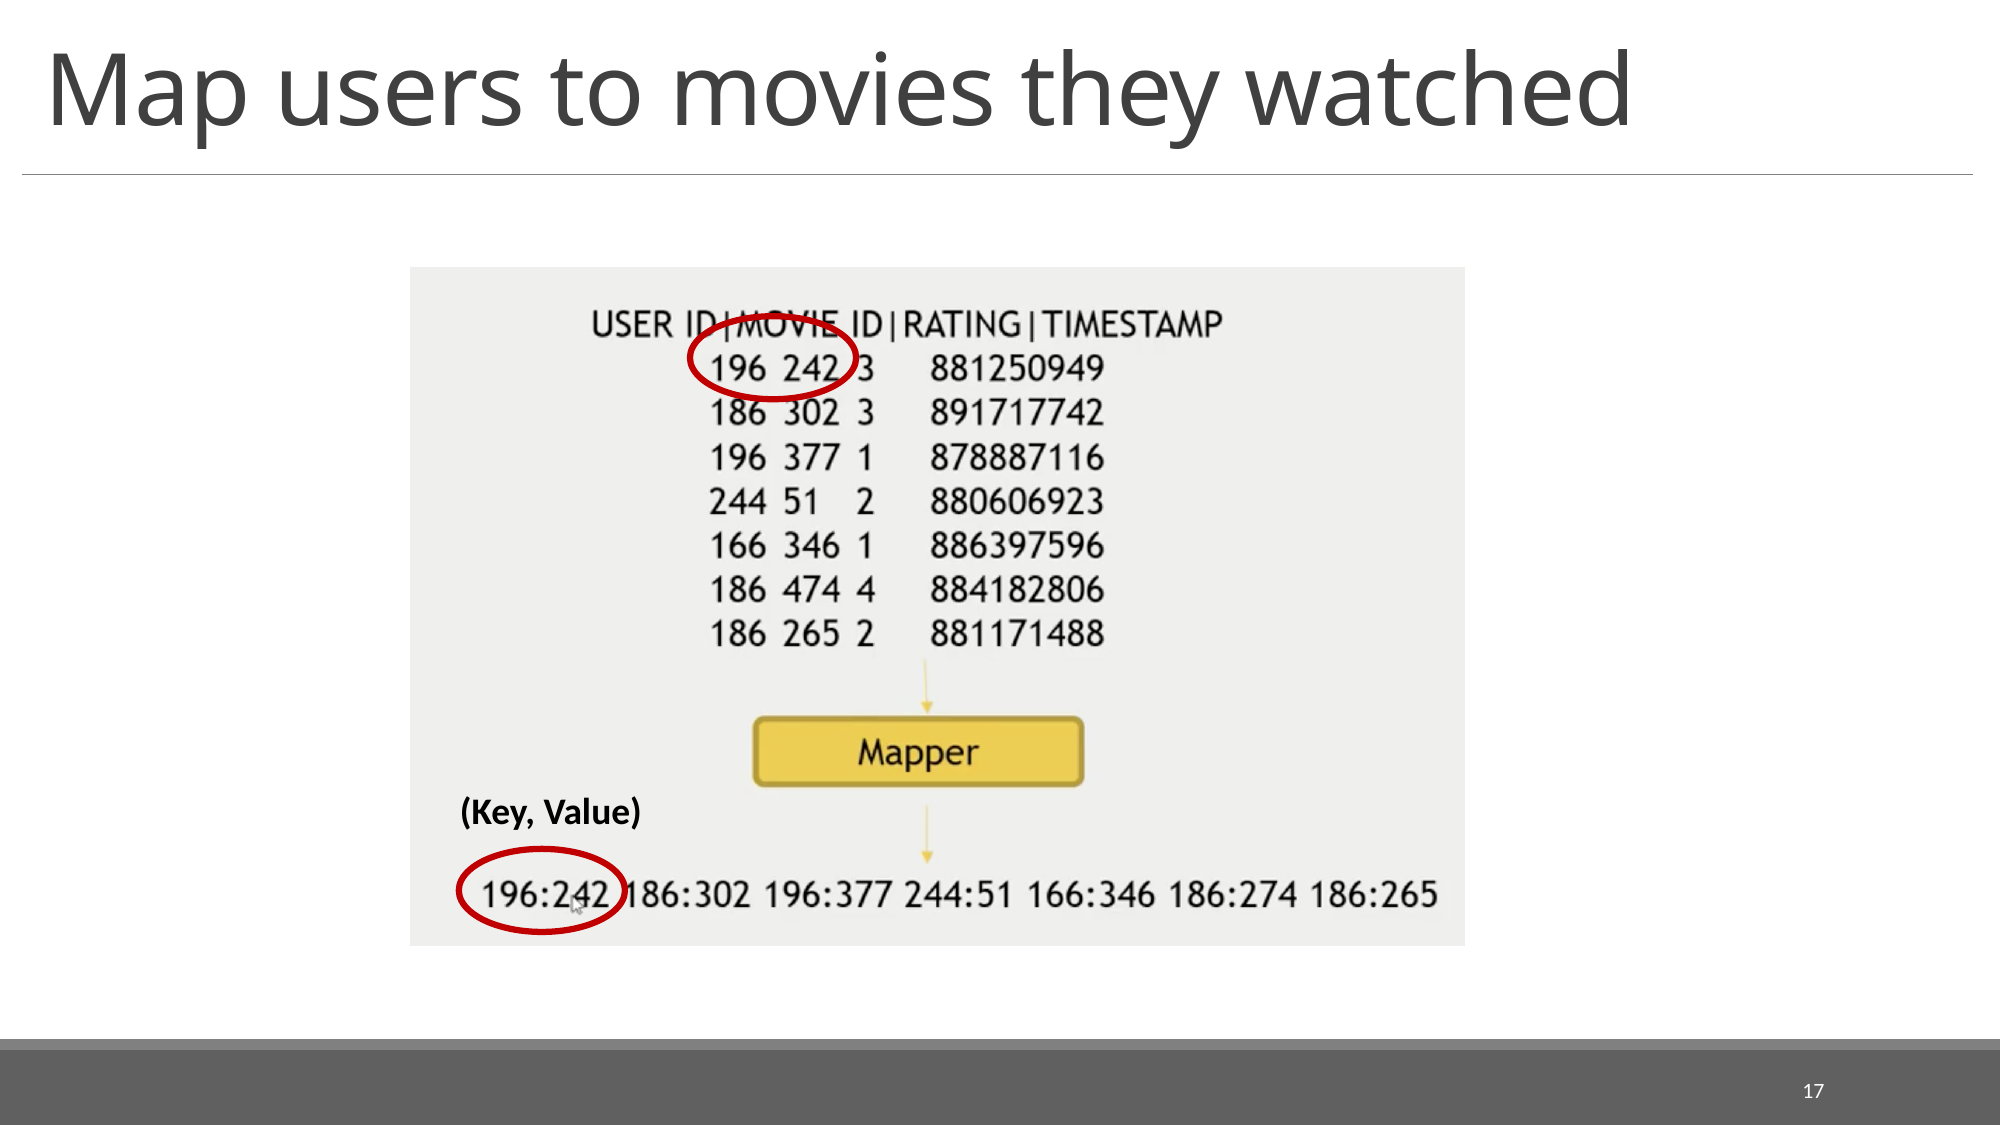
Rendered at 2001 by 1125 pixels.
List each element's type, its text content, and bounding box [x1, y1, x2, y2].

slide_number 17 [1624, 1059, 1840, 1120]
title Map users to movies they watched [29, 22, 1969, 154]
picture [410, 266, 1465, 947]
